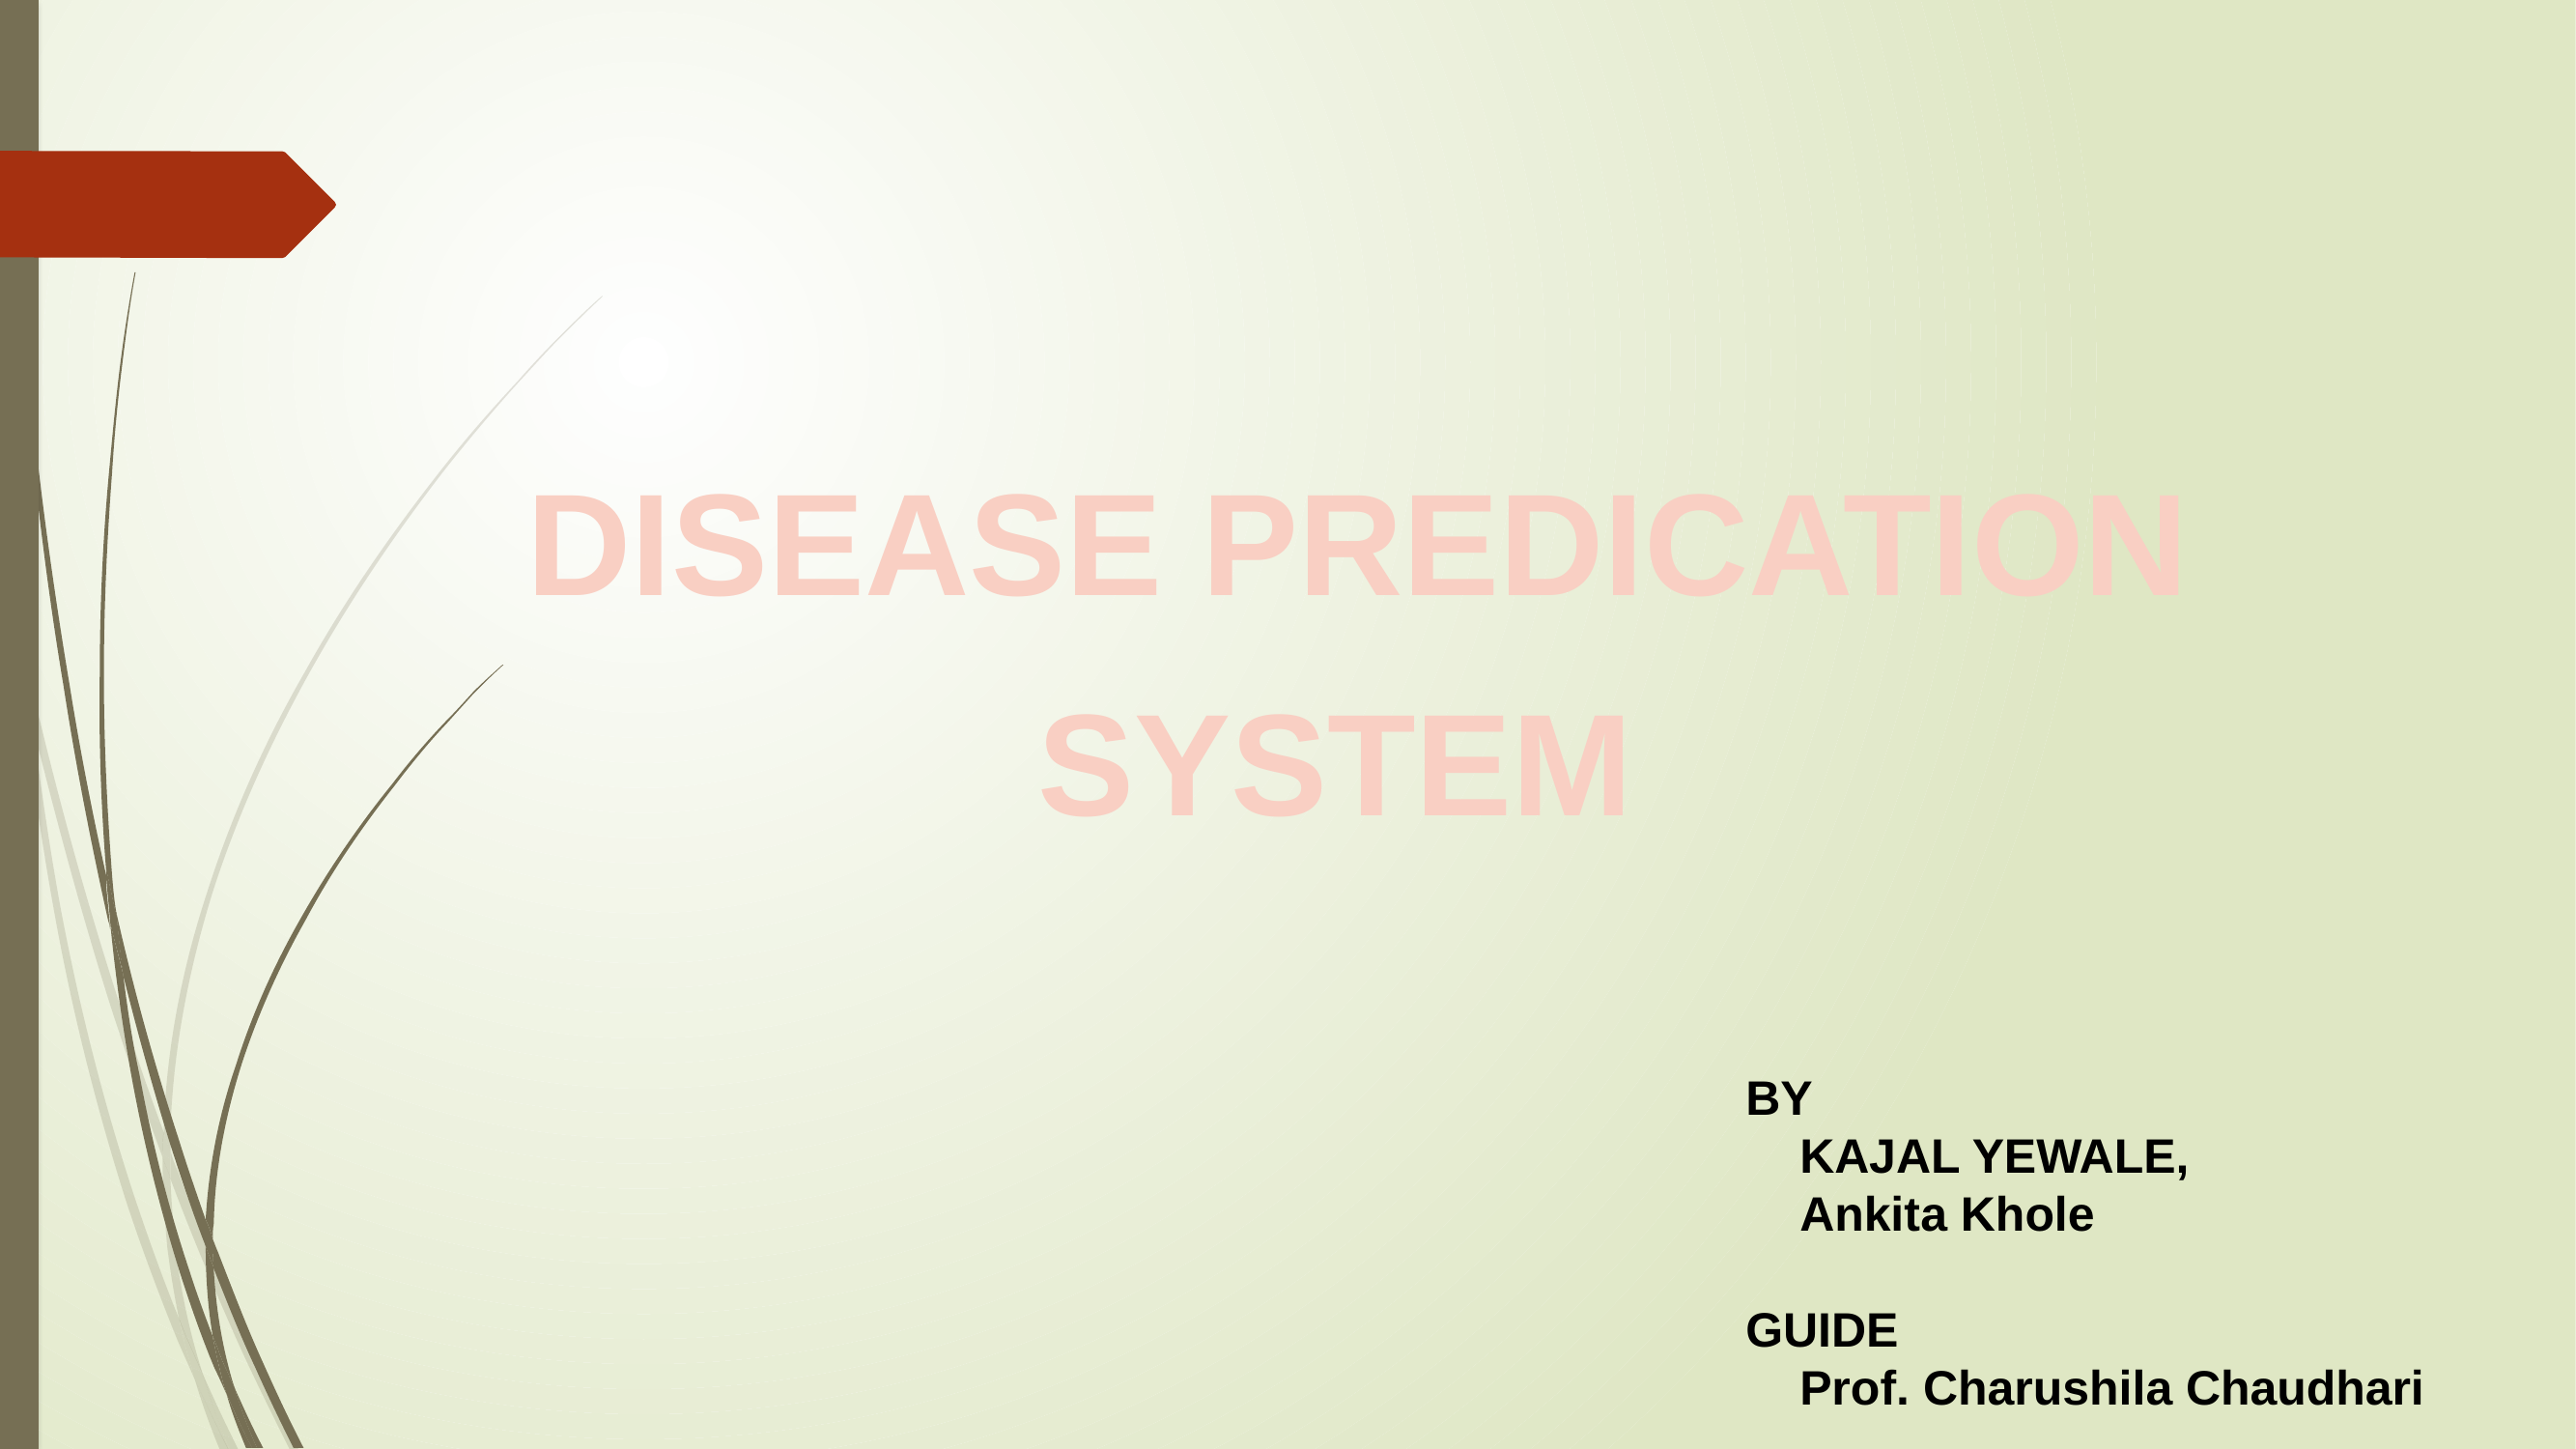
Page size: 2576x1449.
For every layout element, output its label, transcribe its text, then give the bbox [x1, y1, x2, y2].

text_box BY KAJAL YEWALE, Ankita Khole GUIDE Prof. Charushila Chaudhari [1731, 1059, 2448, 1449]
text_box SYSTEM [904, 663, 1767, 852]
text_box DISEASE PREDICATION [441, 443, 2315, 633]
